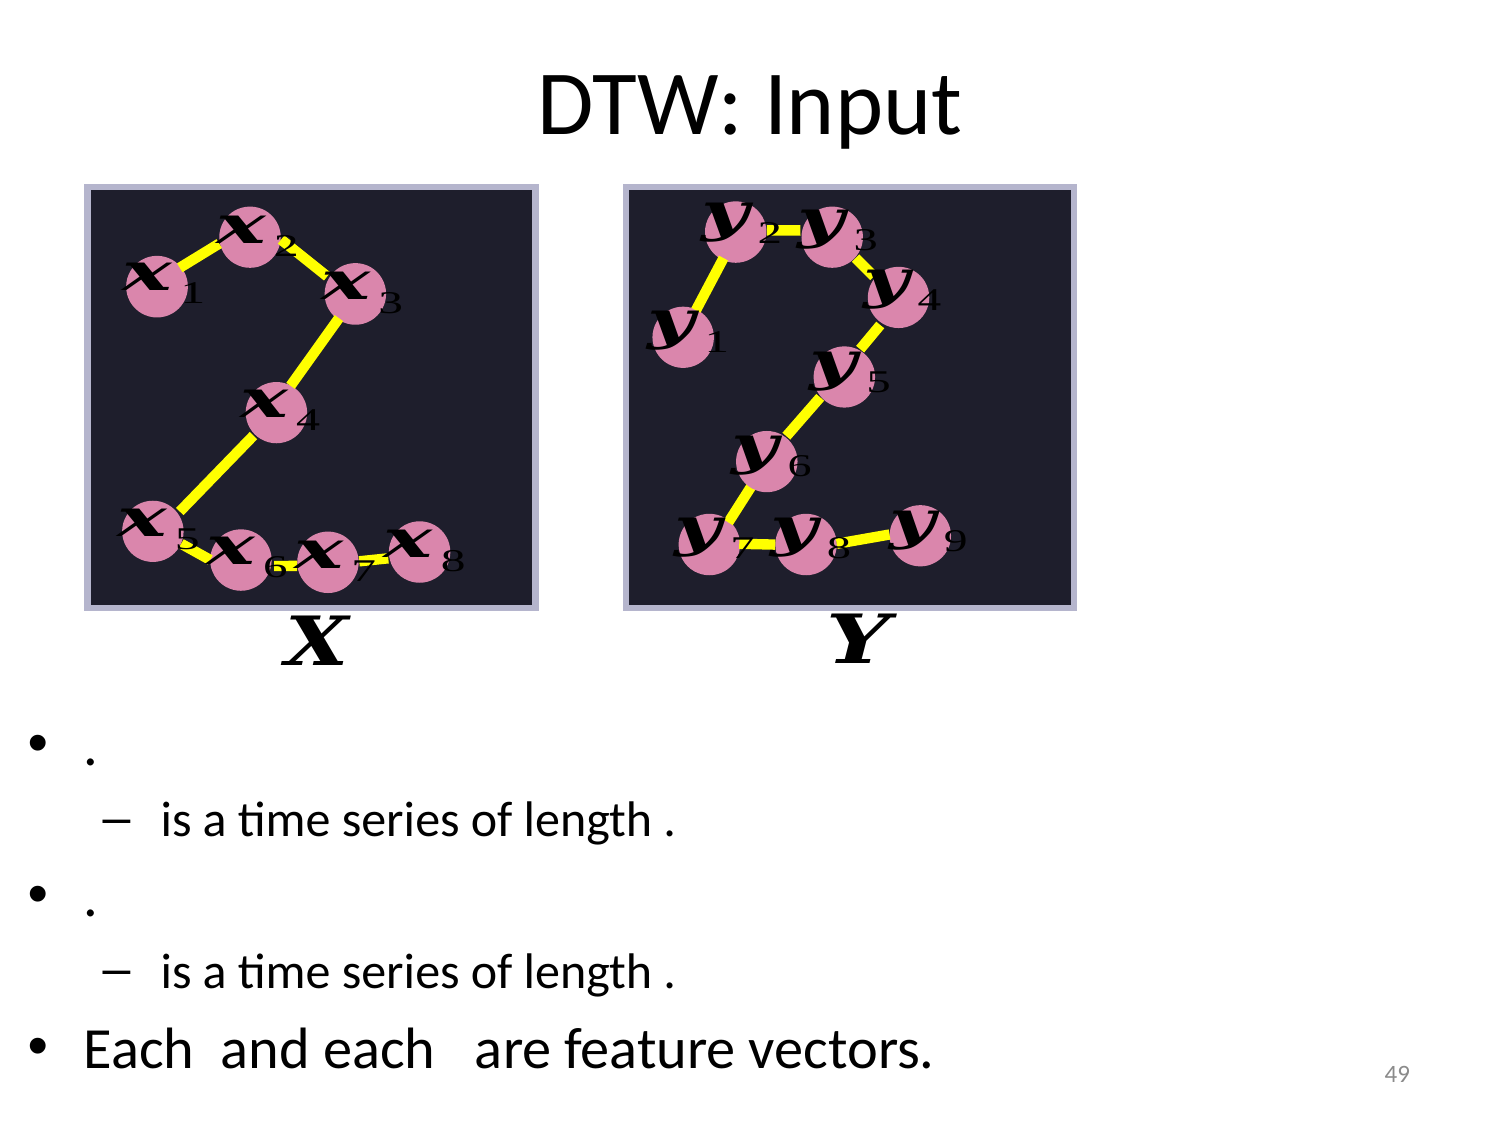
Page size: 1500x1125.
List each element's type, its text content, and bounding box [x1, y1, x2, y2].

slide_number 49 [1074, 1042, 1425, 1103]
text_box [87, 183, 1075, 609]
title DTW: Input [75, 27, 1425, 169]
